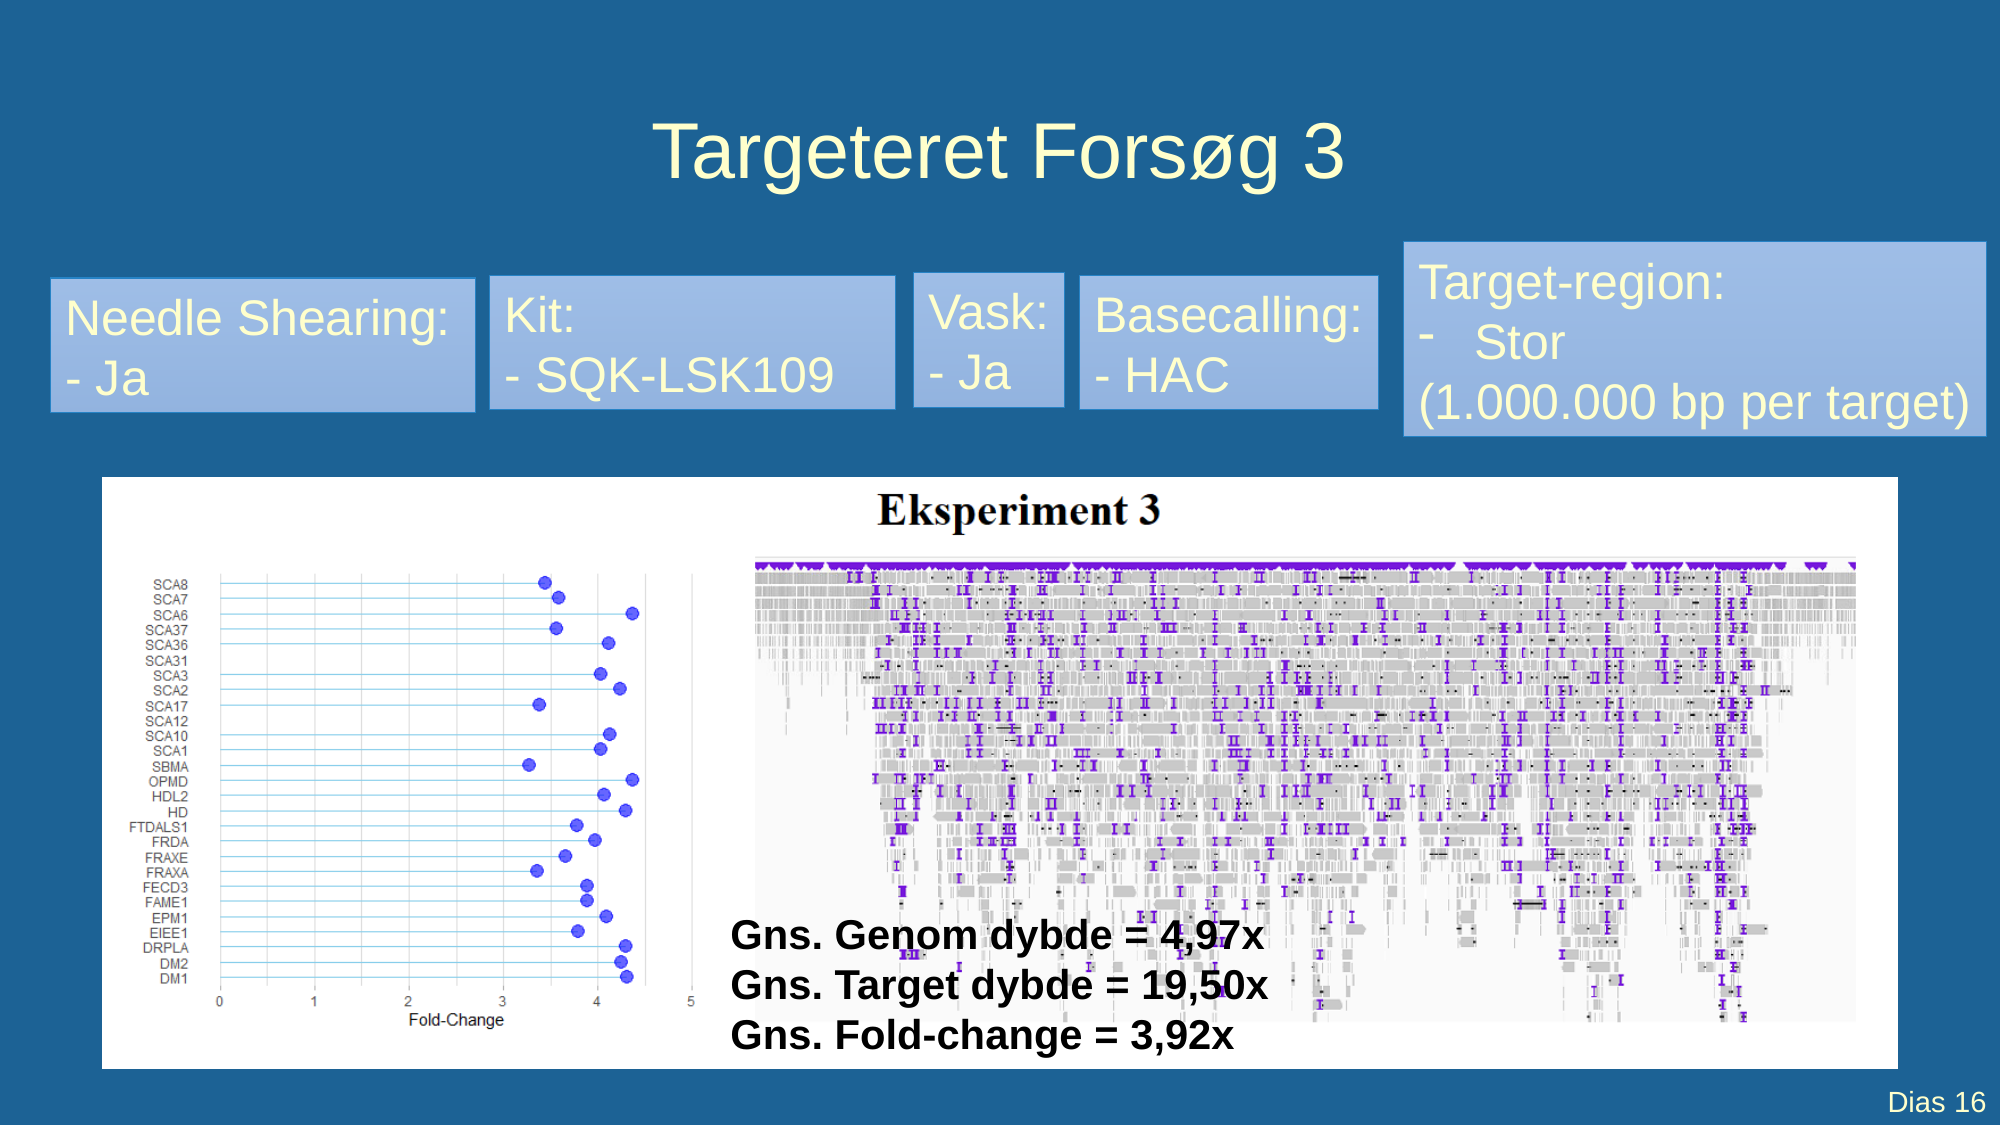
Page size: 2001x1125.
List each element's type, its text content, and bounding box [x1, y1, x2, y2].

text_box Dias 16 [1872, 1076, 2000, 1125]
text_box Target-region: Stor (1.000.000 bp per target) [1403, 241, 1987, 437]
text_box Basecalling: - HAC [1079, 275, 1379, 410]
text_box Kit: - SQK-LSK109 [489, 275, 896, 410]
text_box Vask: - Ja [913, 272, 1065, 408]
text_box Needle Shearing: - Ja [50, 277, 476, 413]
title Targeteret Forsøg 3 [162, 56, 1838, 203]
picture [102, 477, 1898, 1069]
